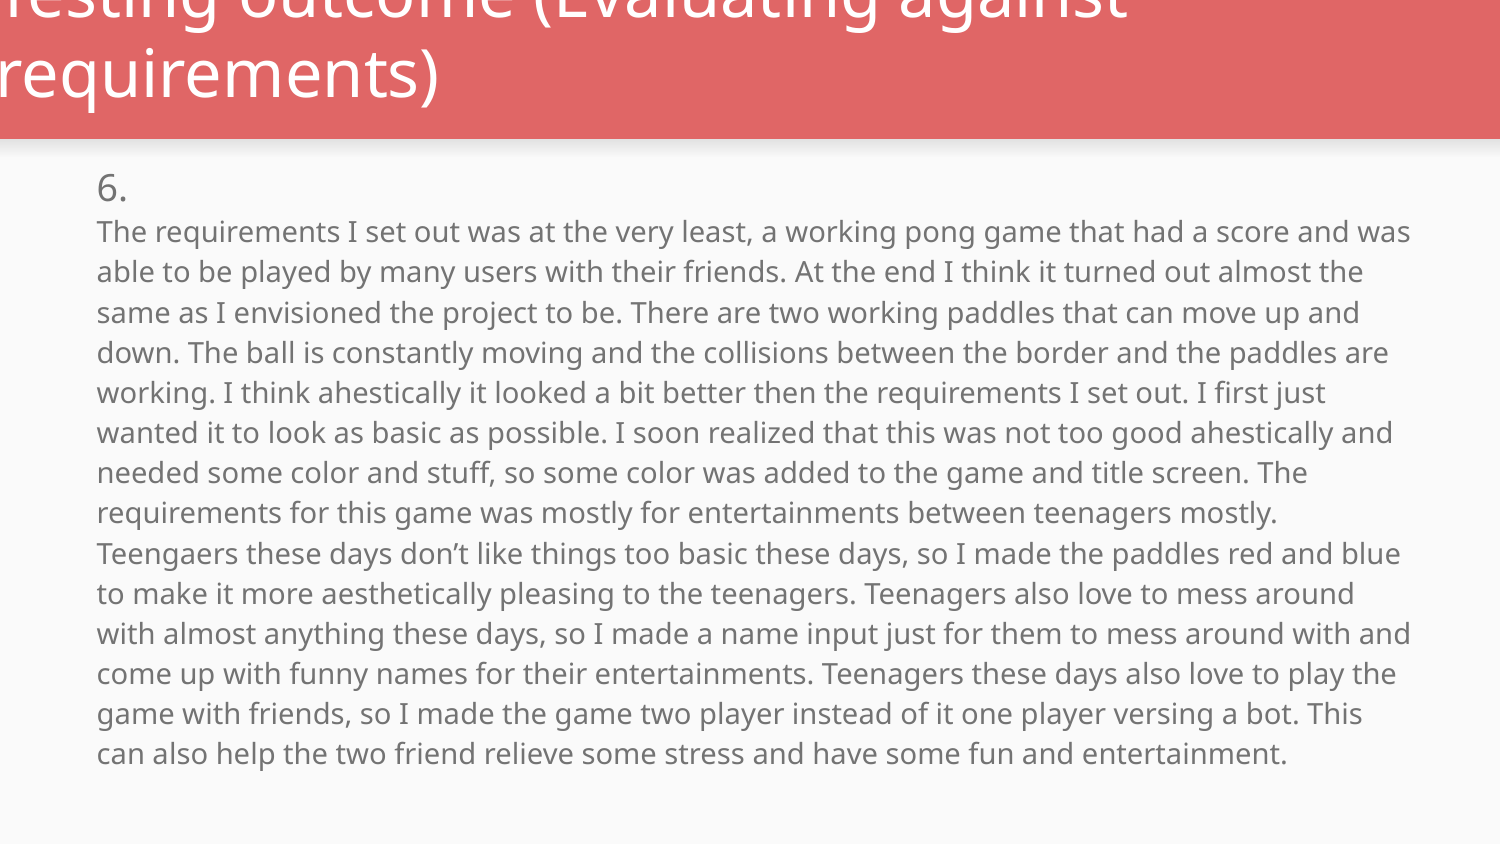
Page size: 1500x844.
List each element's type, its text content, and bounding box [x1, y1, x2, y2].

list 6. The requirements I set out was at the very least, a working pong game that had a score and was able to be played by many users with their friends. At the end I think it turned out almost the same as I envisioned the project to be. There are two working paddles that can move up and down. The ball is constantly moving and the collisions between the border and the paddles are working. I think ahestically it looked a bit better then the requirements I set out. I first just wanted it to look as basic as possible. I soon realized that this was not too good ahestically and needed some color and stuff, so some color was added to the game and title screen. The requirements for this game was mostly for entertainments between teenagers mostly. Teengaers these days don’t like things too basic these days, so I made the paddles red and blue to make it more aesthetically pleasing to the teenagers. Teenagers also love to mess around with almost anything these days, so I made a name input just for them to mess around with and come up with funny names for their entertainments. Teenagers these days also love to play the game with friends, so I made the game two player instead of it one player versing a bot. This can also help the two friend relieve some stress and have some fun and entertainment. [81, 141, 1431, 844]
title Testing outcome (Evaluating against requirements) [0, 0, 1500, 126]
